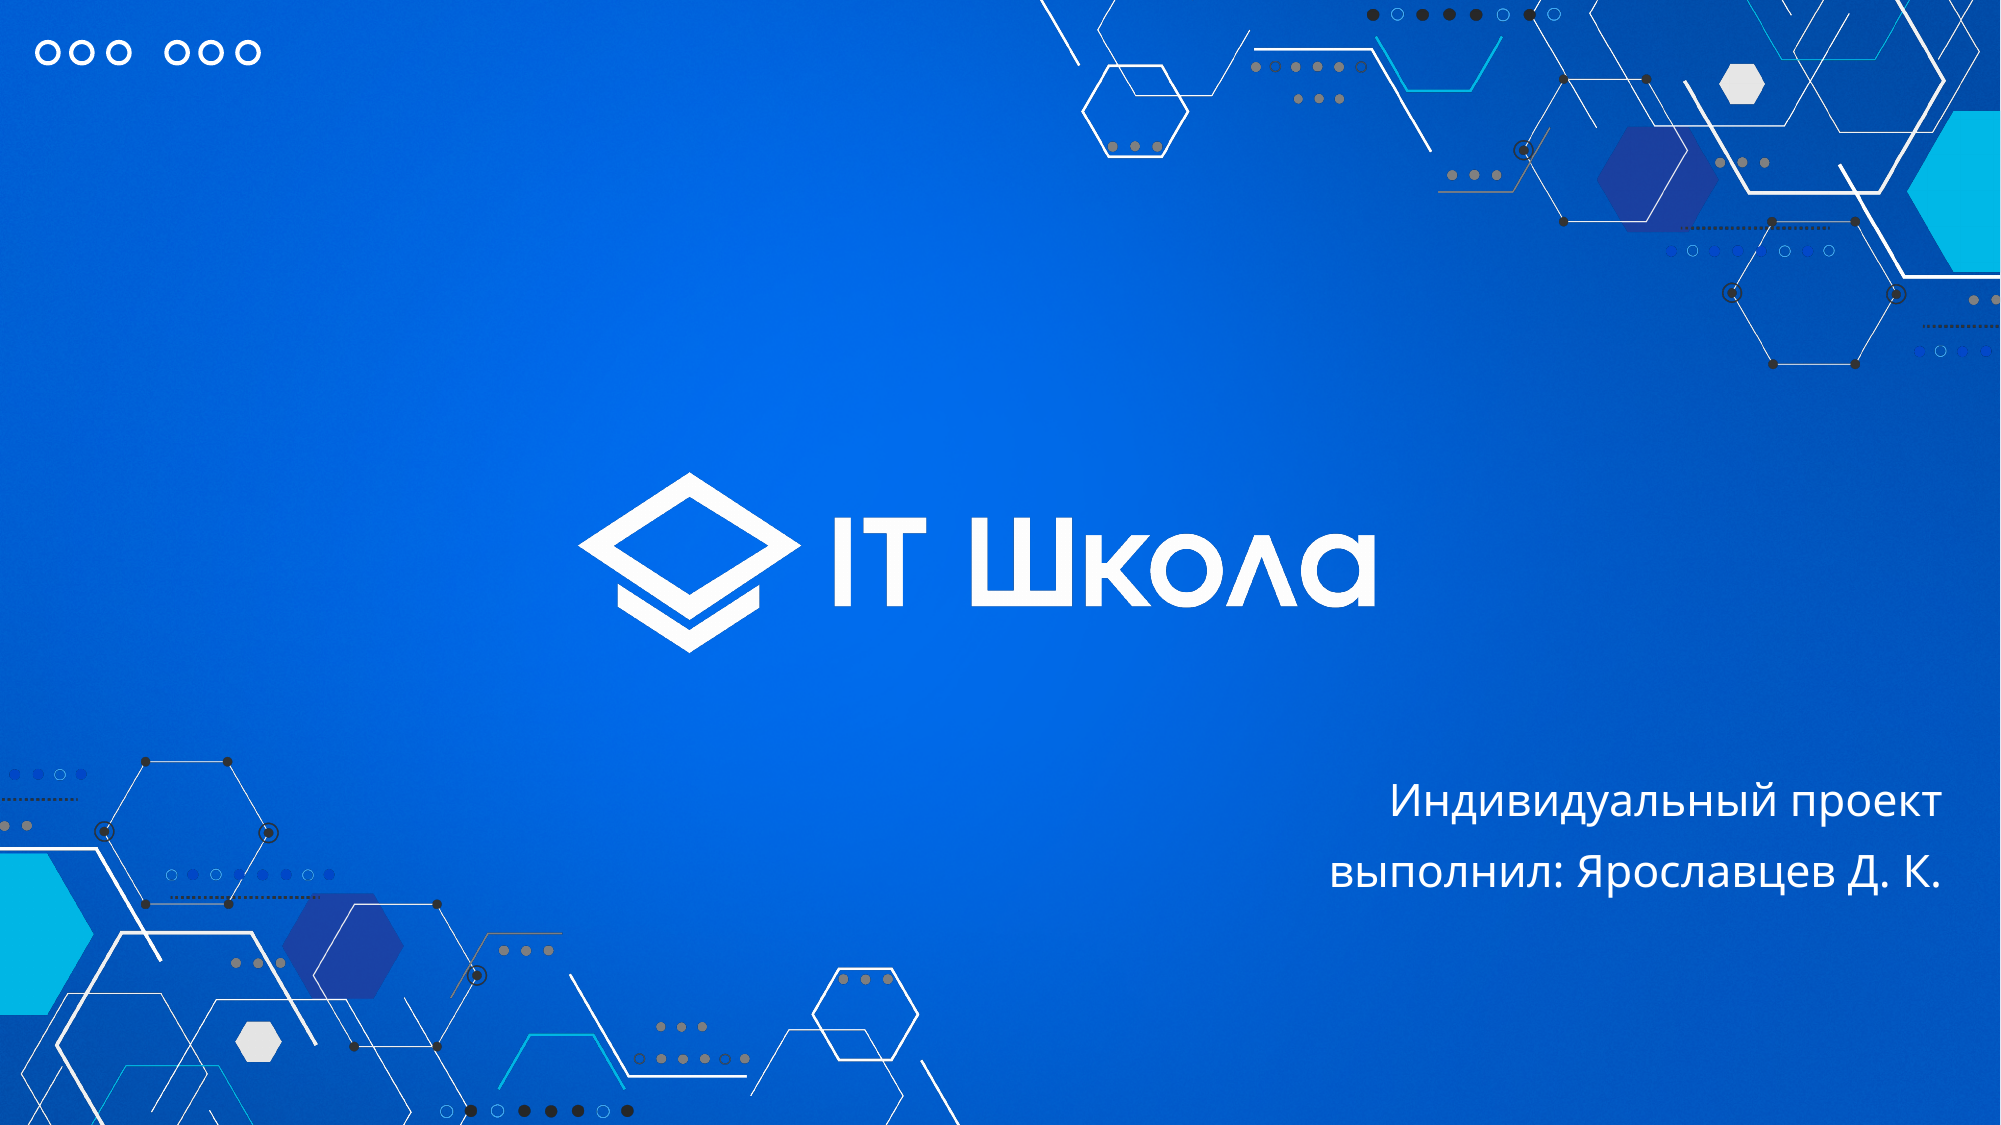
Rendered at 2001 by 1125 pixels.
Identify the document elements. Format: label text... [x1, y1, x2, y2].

text_box Индивидуальный проект выполнил: Ярославцев Д. К. [457, 765, 1958, 908]
picture [0, 0, 2001, 1125]
